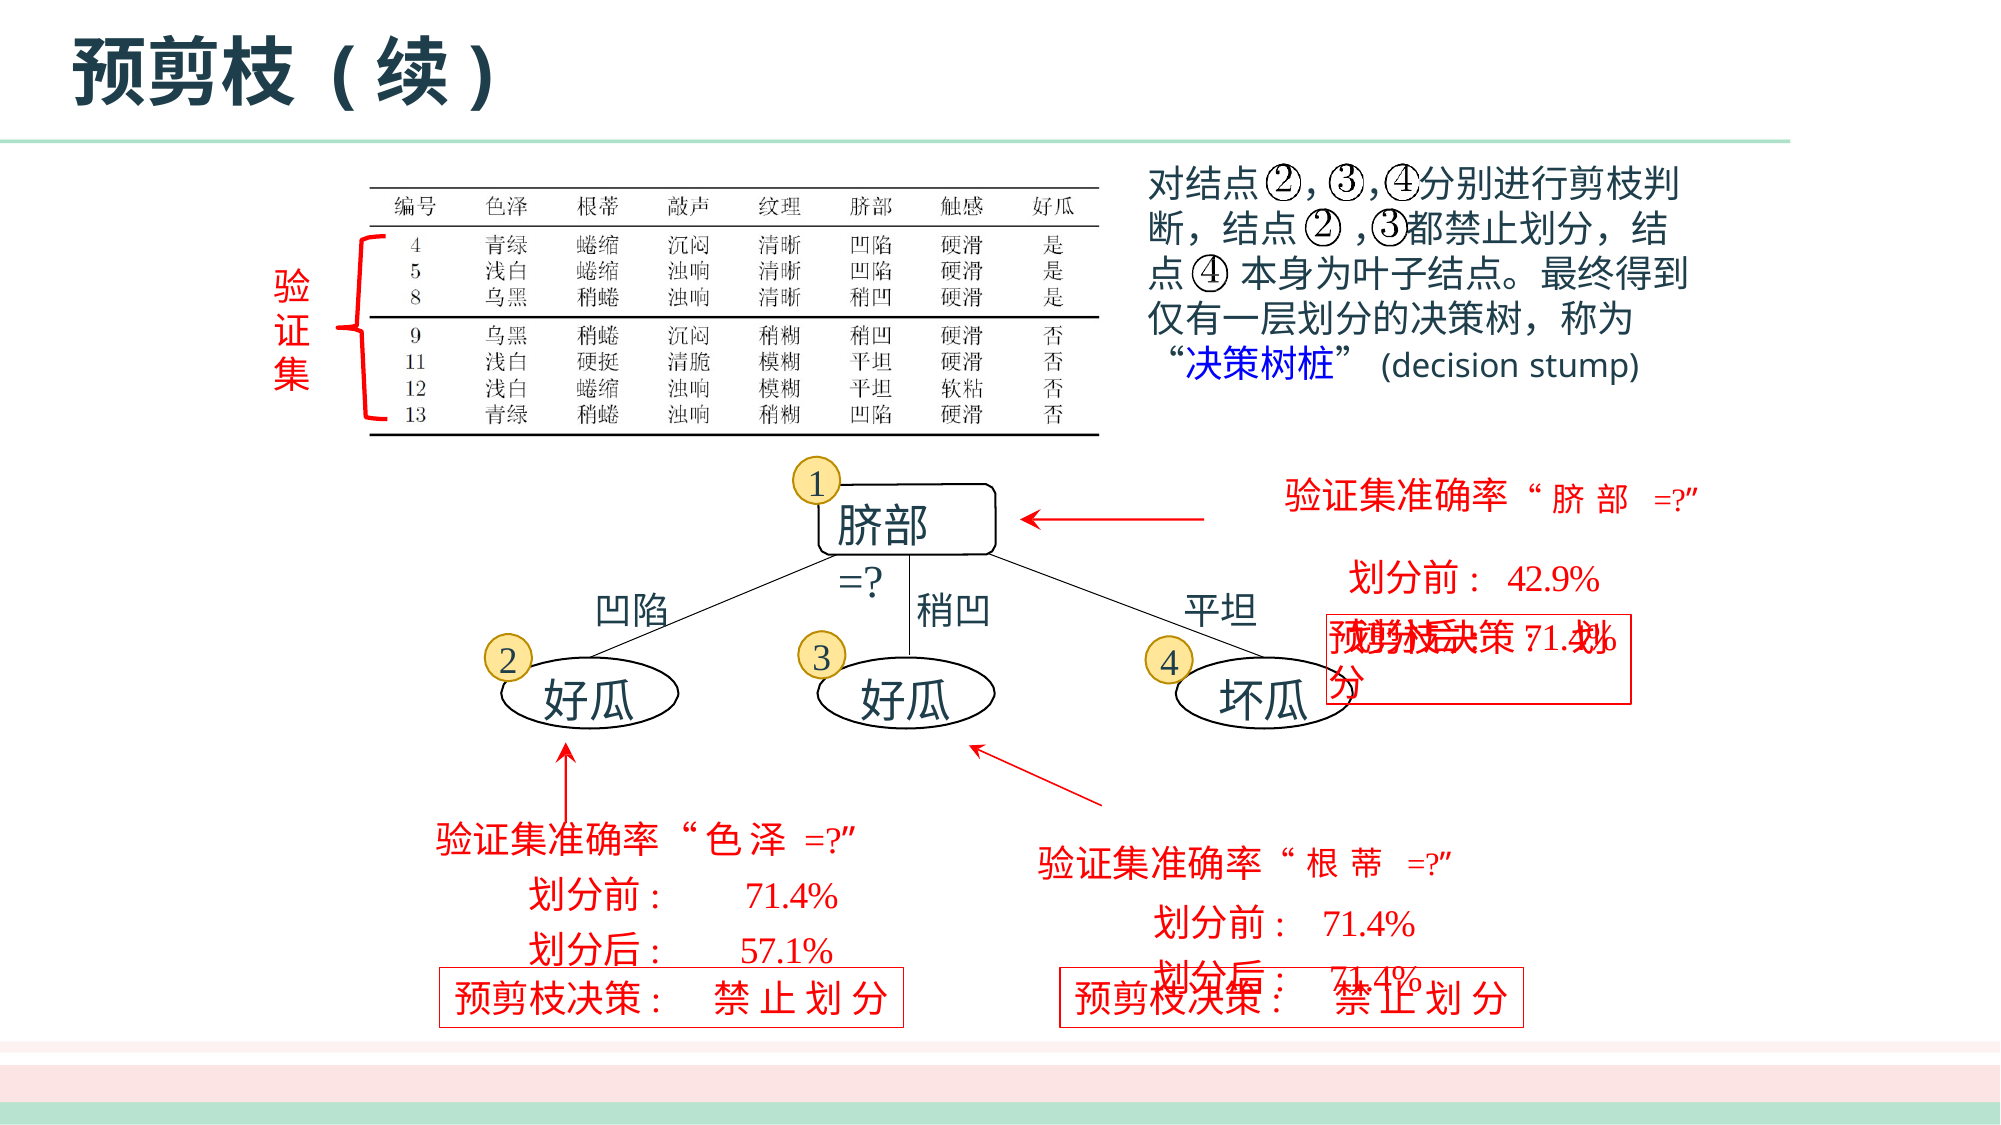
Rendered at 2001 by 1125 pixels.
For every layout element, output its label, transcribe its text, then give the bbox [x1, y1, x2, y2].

text_box 预剪枝决策: 划分 [1326, 614, 1631, 705]
text_box [1314, 211, 1331, 237]
text_box [798, 634, 810, 675]
text_box 2 [496, 635, 520, 681]
text_box [366, 184, 1103, 438]
text_box 1 [805, 458, 829, 504]
text_box [792, 459, 805, 501]
text_box [1381, 211, 1399, 238]
text_box 脐部=? [835, 497, 978, 608]
text_box [834, 634, 846, 675]
text_box 对结点 ， ， 分别进行剪枝判 断，结点 ， 都禁止划分，结 点 本身为叶子结点。最终得到 仅有一层划分的决策树，称为 “决策树桩”(decision stump) [1145, 159, 1694, 386]
text_box [818, 484, 996, 555]
text_box [1175, 658, 1348, 723]
text_box [1145, 639, 1157, 680]
title 预剪枝 (续) [56, 11, 1782, 140]
text_box [520, 637, 532, 678]
text_box 好瓜 [541, 671, 638, 727]
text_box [968, 744, 1650, 1029]
text_box [829, 460, 841, 501]
text_box [1304, 208, 1342, 247]
text_box 3 [810, 633, 834, 679]
text_box 凹陷 [592, 586, 672, 632]
text_box 4 [1157, 638, 1181, 684]
text_box 好瓜 [858, 671, 955, 727]
text_box 平坦 [1180, 586, 1196, 632]
text_box [501, 657, 679, 723]
text_box [1020, 509, 1205, 530]
text_box [1191, 254, 1229, 293]
text_box [337, 236, 388, 420]
text_box 坏瓜 [1216, 671, 1313, 727]
text_box [1201, 257, 1219, 283]
text_box [1371, 208, 1409, 247]
text_box [1181, 639, 1193, 681]
text_box [484, 637, 496, 678]
text_box [817, 657, 995, 723]
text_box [376, 742, 955, 1029]
text_box 验证集准确率“脐部=?” 划分前: 42.9% 划分后: 71.4% [1196, 438, 1782, 658]
text_box 验 证 集 [271, 265, 313, 398]
picture [0, 0, 2001, 1125]
text_box 稍凹 [914, 586, 994, 632]
